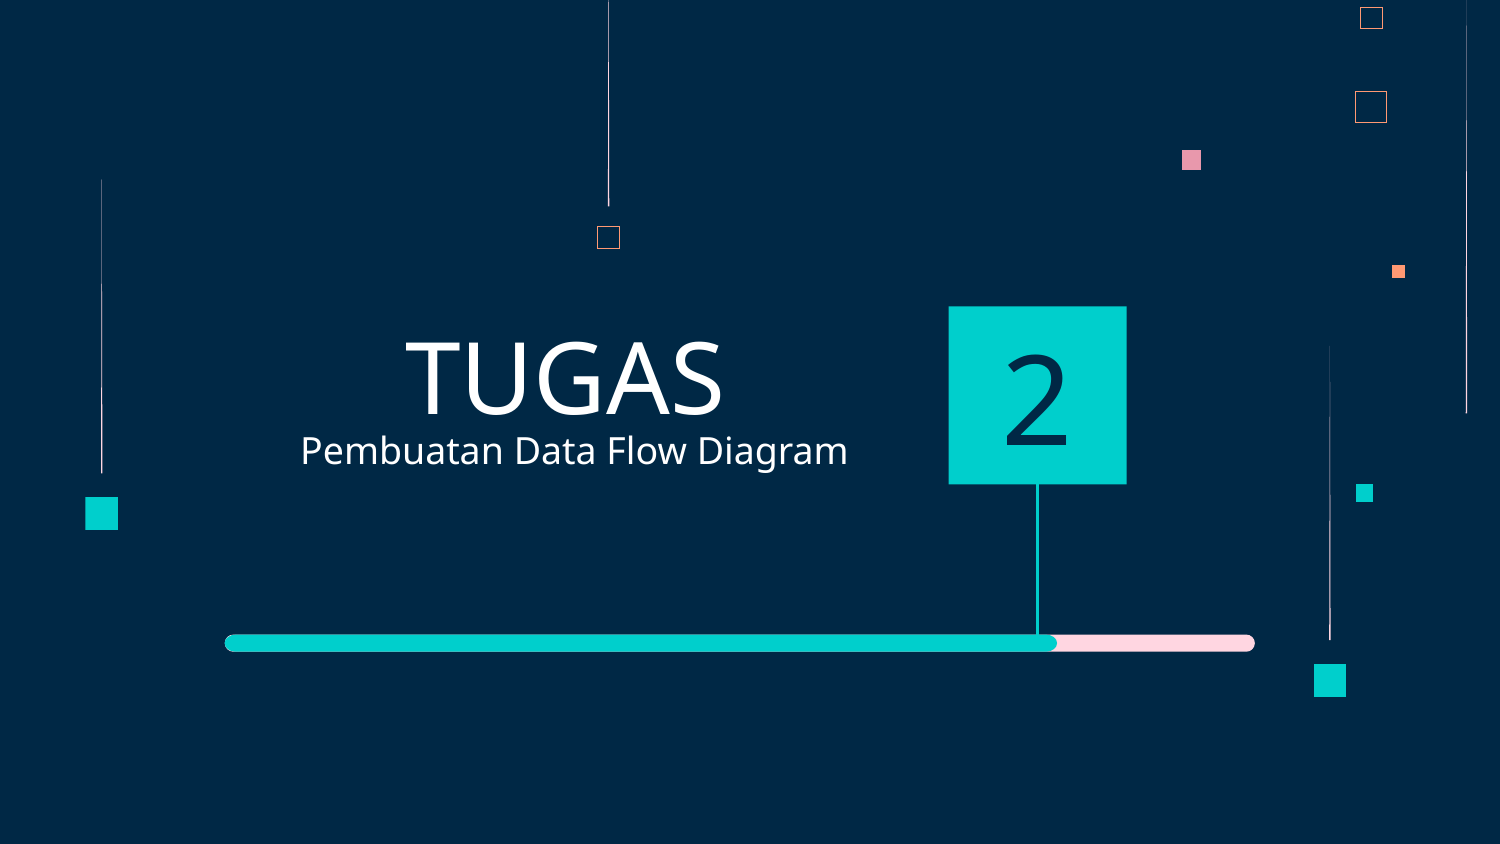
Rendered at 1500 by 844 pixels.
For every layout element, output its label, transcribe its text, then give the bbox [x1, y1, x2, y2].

title TUGAS [318, 312, 812, 411]
text_box [1049, 634, 1255, 652]
title 2 [957, 348, 1119, 443]
text_box [948, 306, 1127, 485]
text_box [224, 634, 1058, 652]
subtitle Pembuatan Data Flow Diagram [281, 411, 869, 584]
